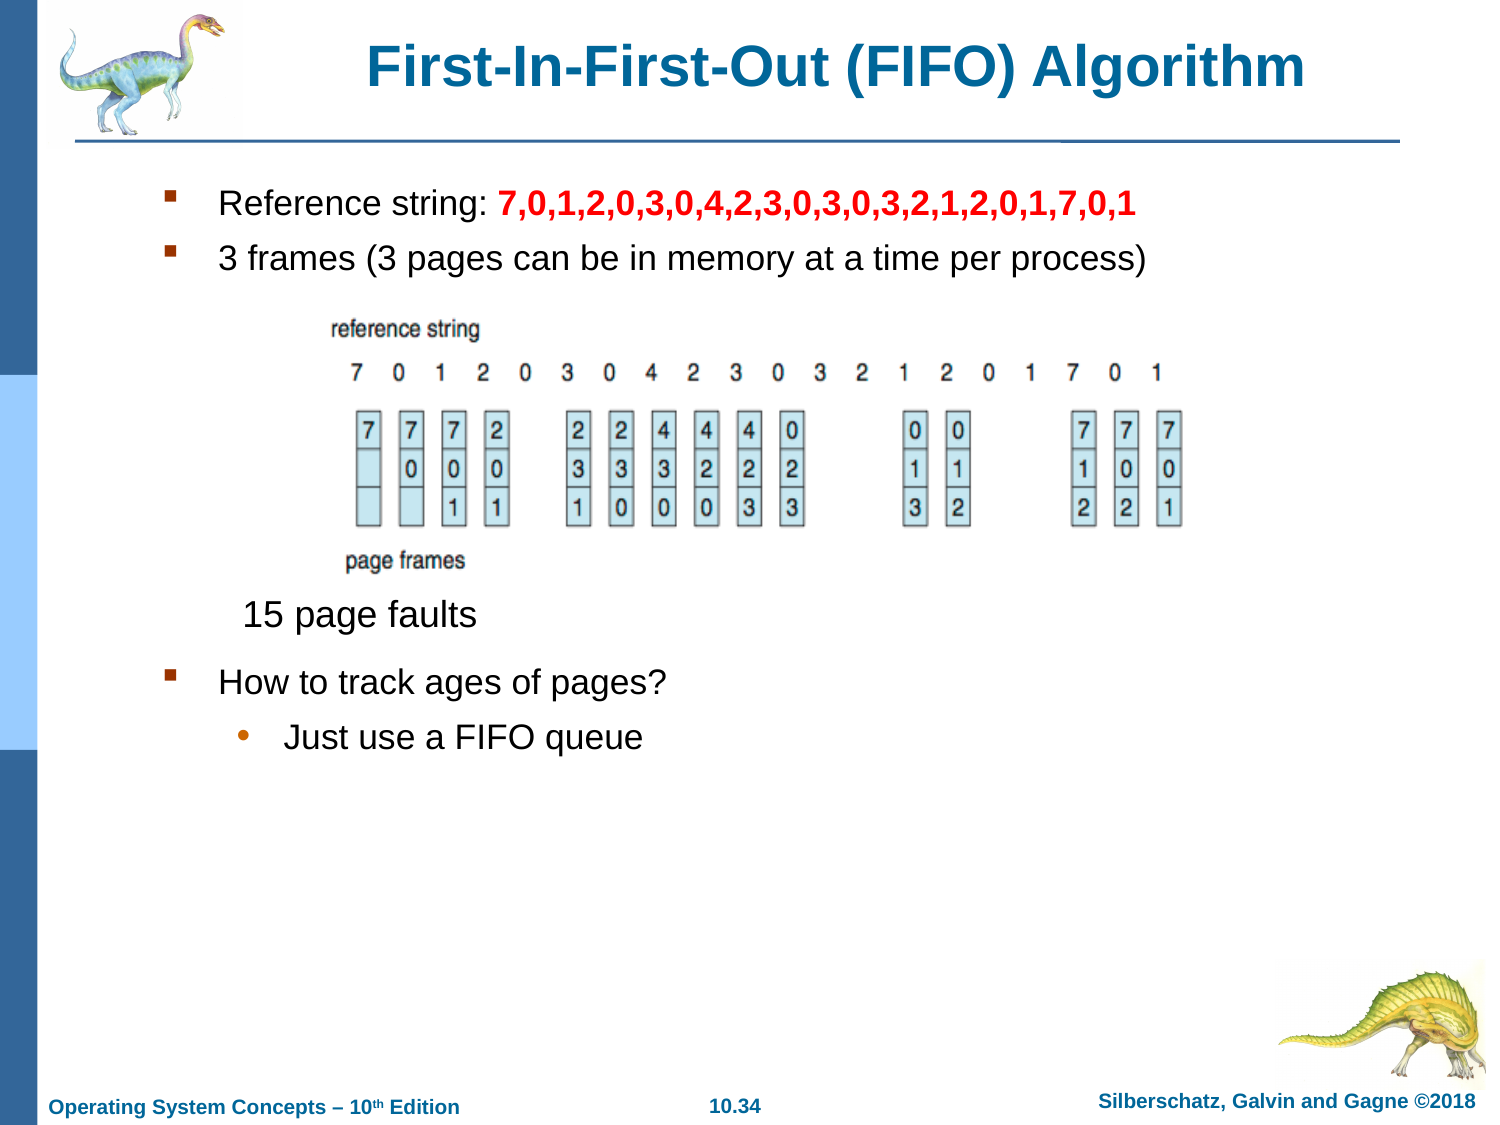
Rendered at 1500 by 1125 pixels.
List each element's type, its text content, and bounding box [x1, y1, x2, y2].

list Reference string: 7,0,1,2,0,3,0,4,2,3,0,3,0,3,2,1,2,0,1,7,0,1 3 frames (3 pages can be in memory at a time per process) How to track ages of pages? Just use a FIFO queue [146, 172, 1391, 1118]
picture [46, 0, 243, 149]
picture [1391, 959, 1486, 1090]
title First-In-First-Out (FIFO) Algorithm [195, 6, 1479, 106]
picture [325, 303, 1200, 583]
text_box 15 page faults [227, 582, 493, 642]
